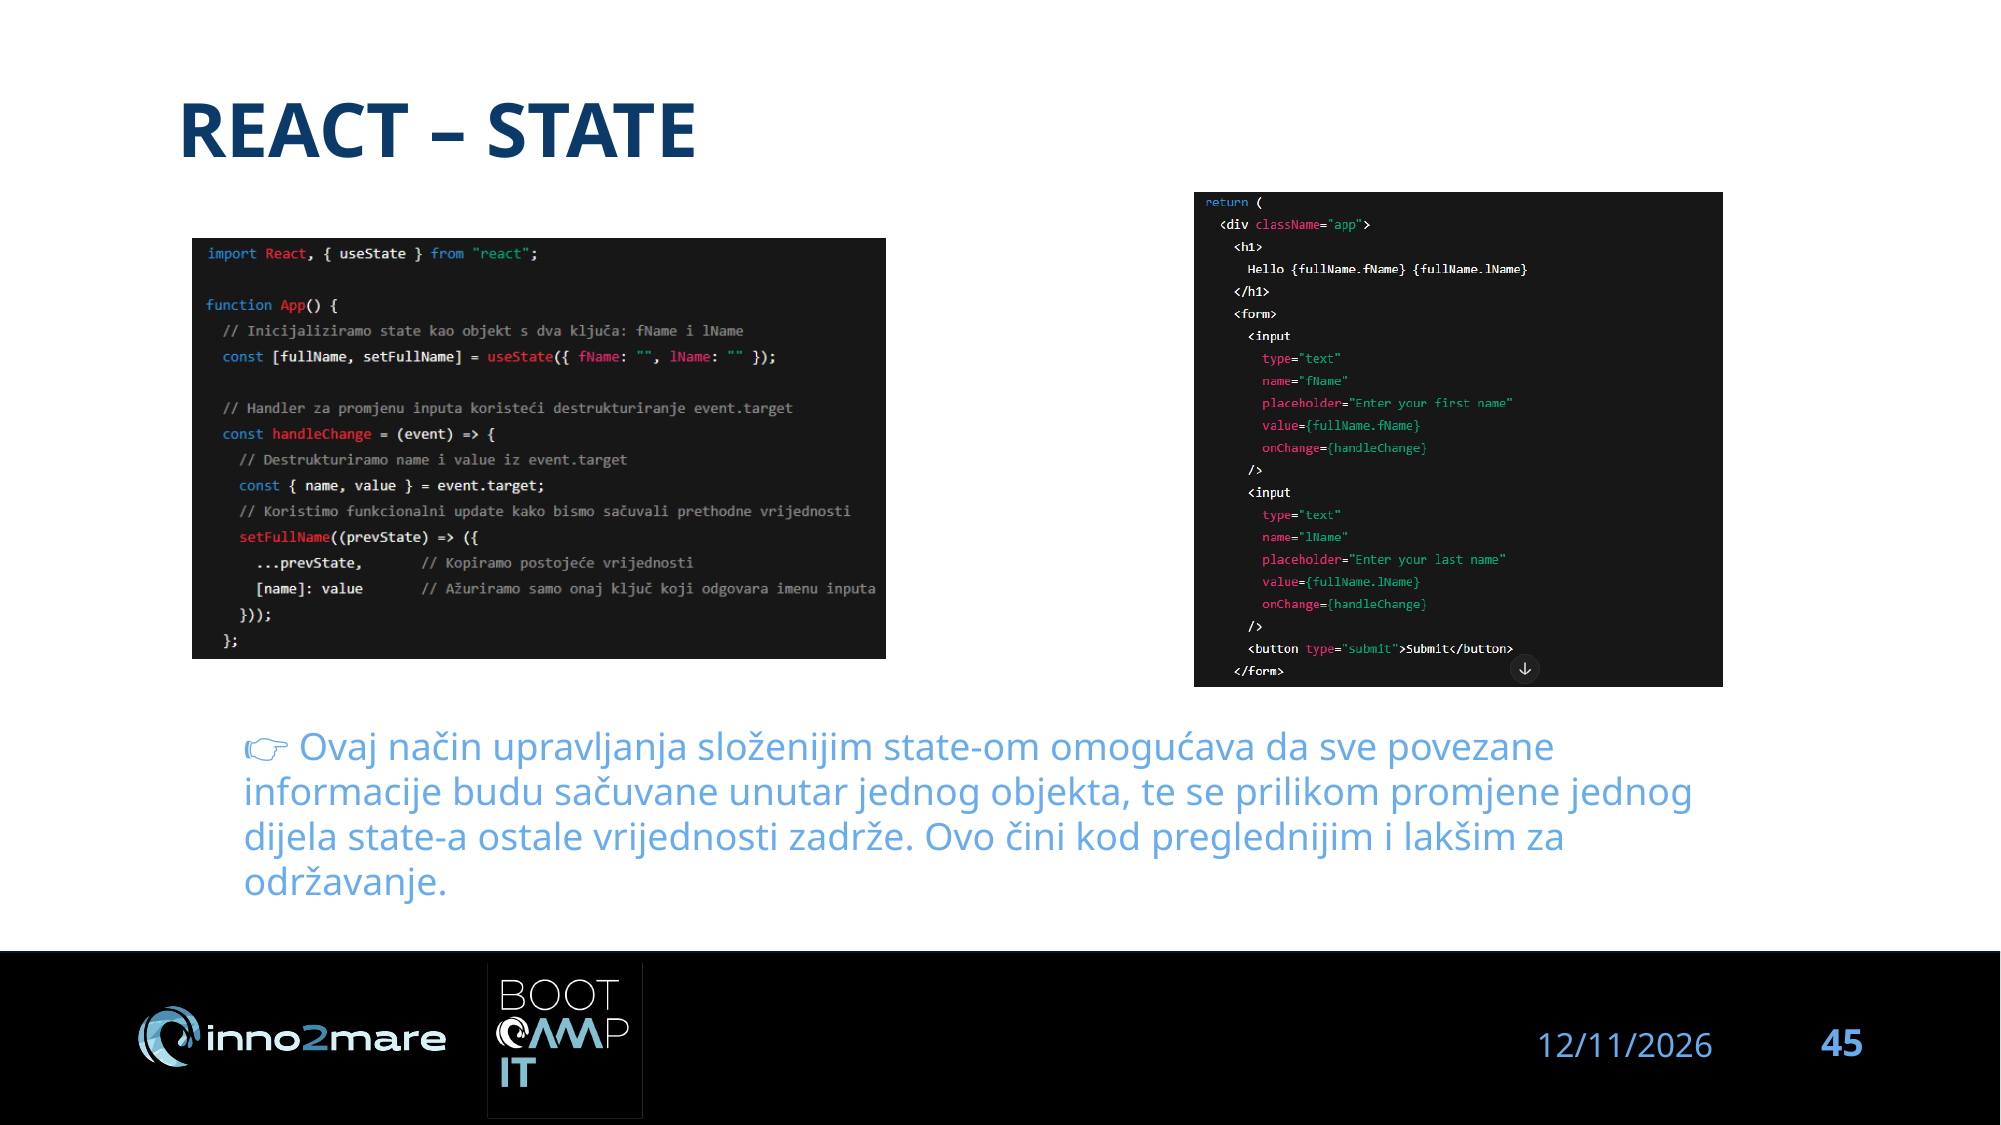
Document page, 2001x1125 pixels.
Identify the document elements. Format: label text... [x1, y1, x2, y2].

picture [138, 957, 690, 1124]
picture [192, 238, 886, 659]
picture [1194, 192, 1723, 687]
text_box REACT – STATE [162, 62, 1888, 203]
text_box 👉 Ovaj način upravljanja složenijim state-om omogućava da sve povezane informacije budu sačuvane unutar jednog objekta, te se prilikom promjene jednog dijela state-a ostale vrijednosti zadrže. Ovo čini kod preglednijim i lakšim za održavanje. [228, 715, 1768, 911]
